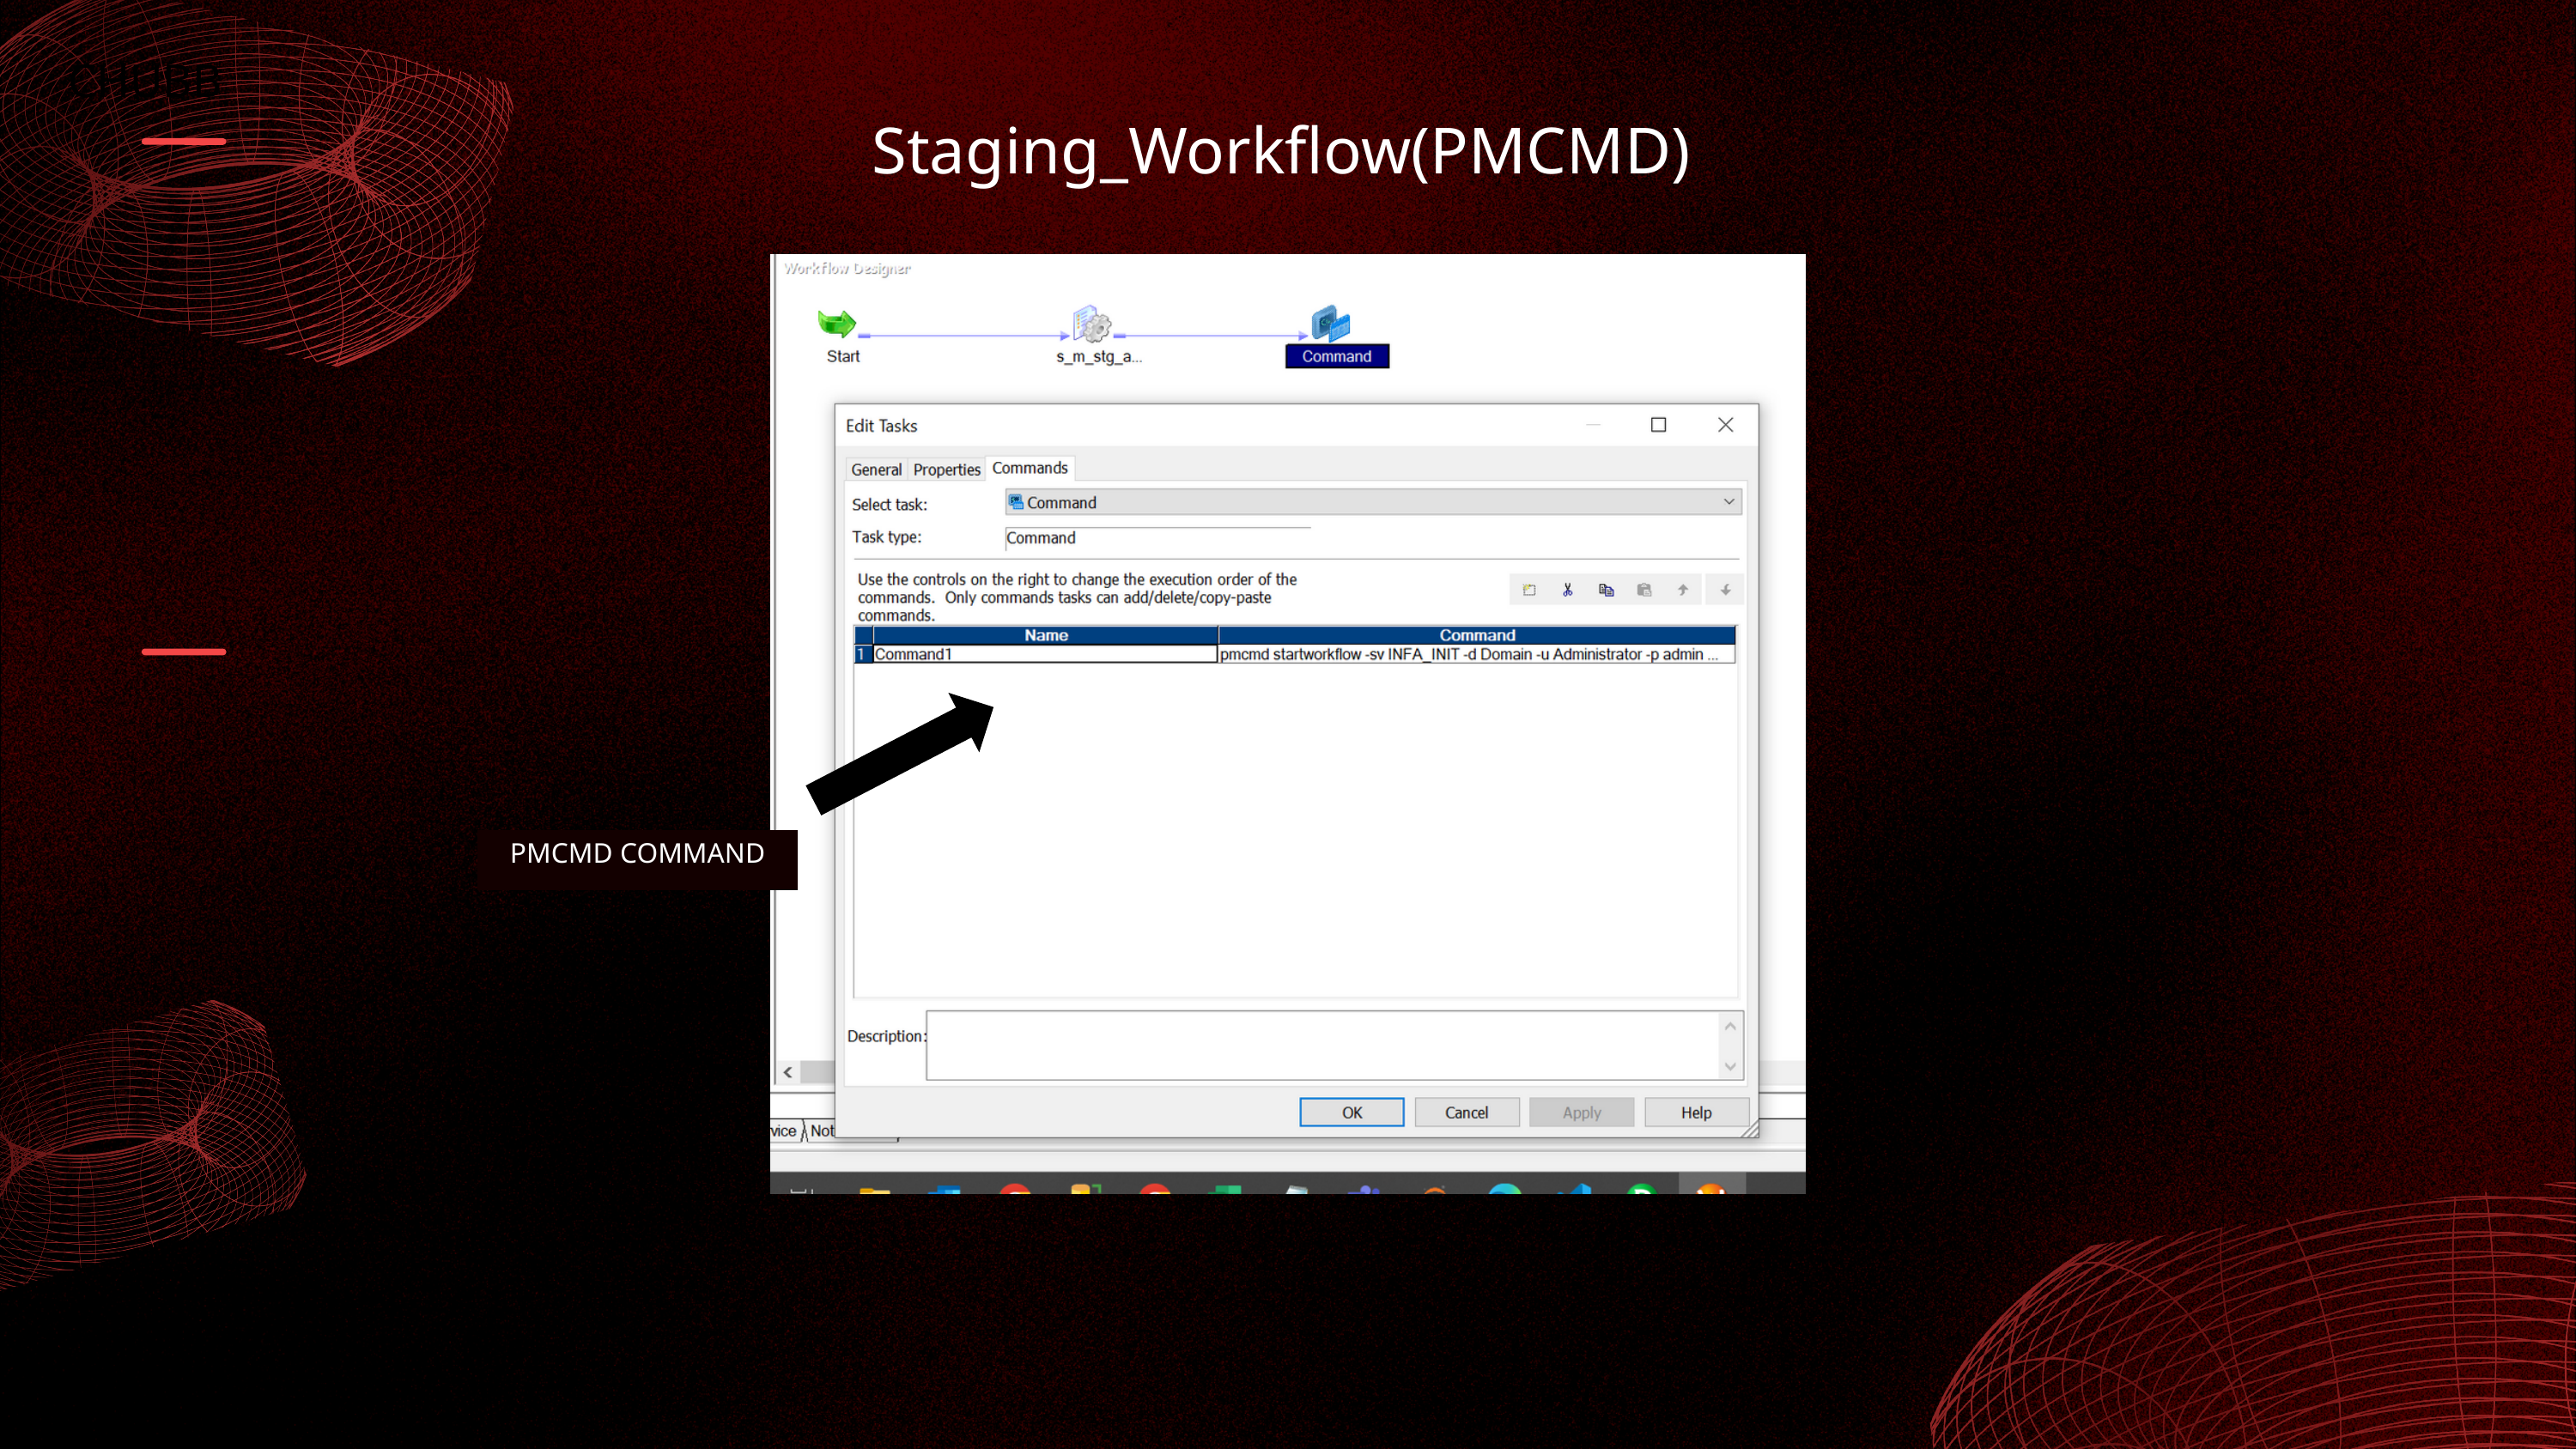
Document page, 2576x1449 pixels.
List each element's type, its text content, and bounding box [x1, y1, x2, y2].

text_box [0, 0, 2576, 1449]
text_box CHUBB [60, 43, 229, 107]
text_box [0, 988, 314, 1291]
text_box [0, 0, 519, 393]
text_box [1909, 1179, 2576, 1449]
text_box Staging_Workflow(PMCMD) [770, 97, 1793, 187]
text_box [770, 254, 1806, 1195]
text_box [801, 719, 1005, 788]
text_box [477, 829, 799, 890]
